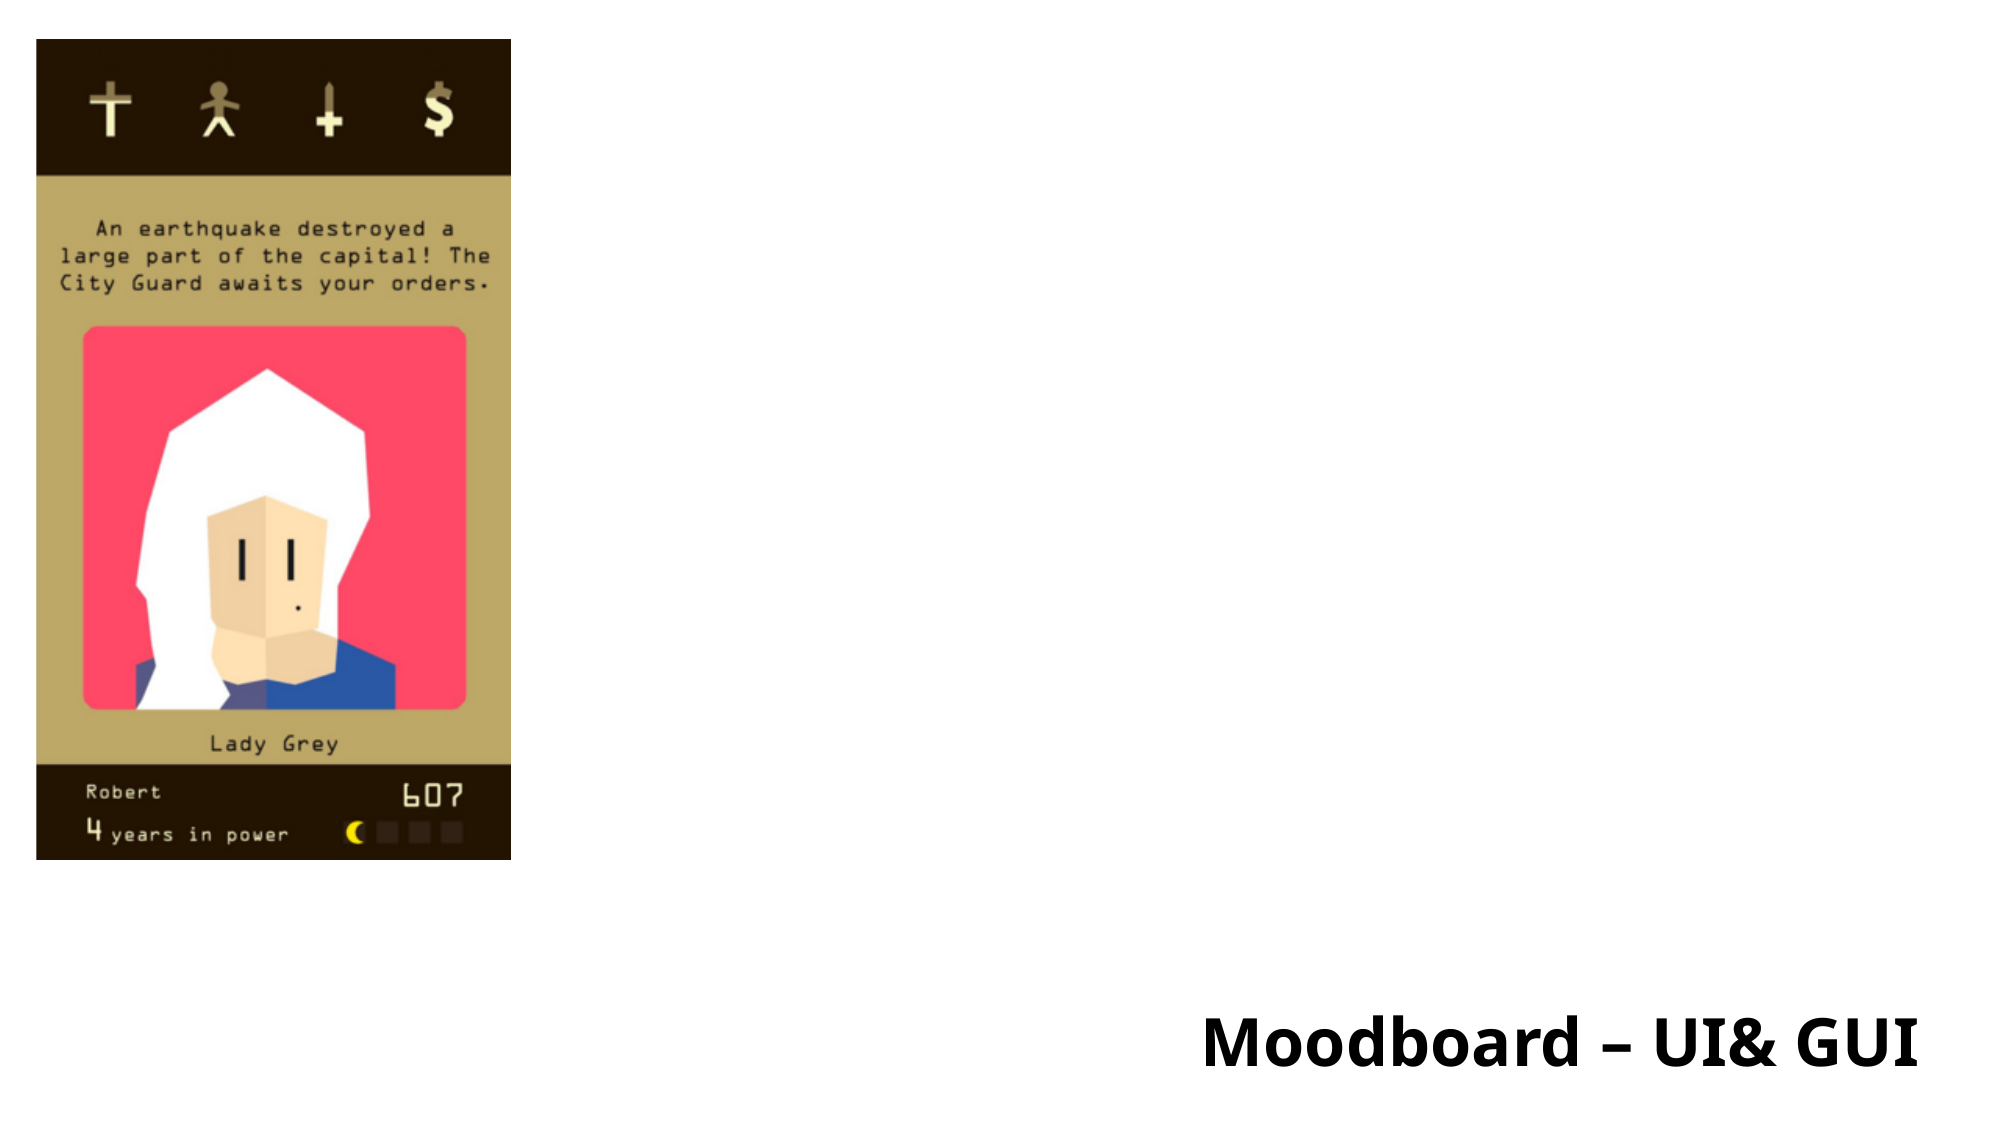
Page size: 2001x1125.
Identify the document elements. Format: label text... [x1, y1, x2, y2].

text_box Moodboard – UI& GUI [36, 1001, 1953, 1089]
picture [36, 39, 511, 860]
